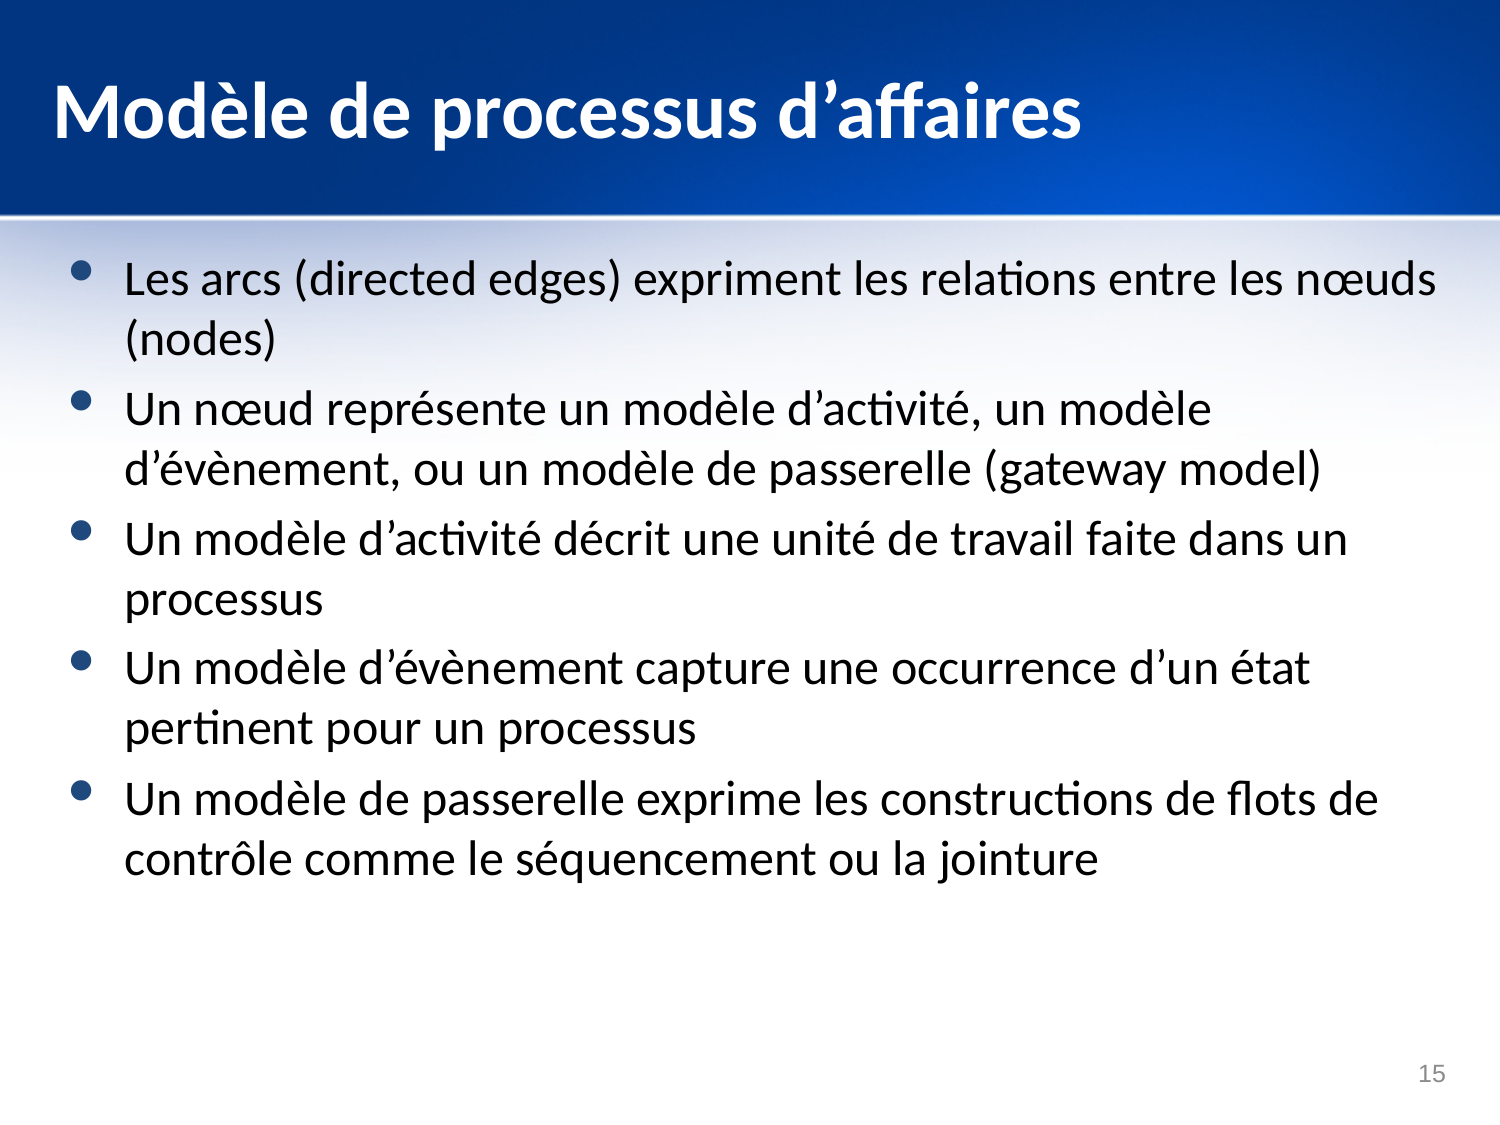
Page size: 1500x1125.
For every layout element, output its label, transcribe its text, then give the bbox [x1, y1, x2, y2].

slide_number 15 [1111, 1042, 1462, 1103]
title Modèle de processus d’affaires [37, 12, 1225, 200]
picture [0, 0, 1500, 1125]
list Les arcs (directed edges) expriment les relations entre les nœuds (nodes) Un nœud représente un modèle d’activité, un modèle d’évènement, ou un modèle de passerelle (gateway model) Un modèle d’activité décrit une unité de travail faite dans un processus Un modèle d’évènement capture une occurrence d’un état pertinent pour un processus Un modèle de passerelle exprime les constructions de flots de contrôle comme le séquencement ou la jointure [53, 237, 1479, 1038]
